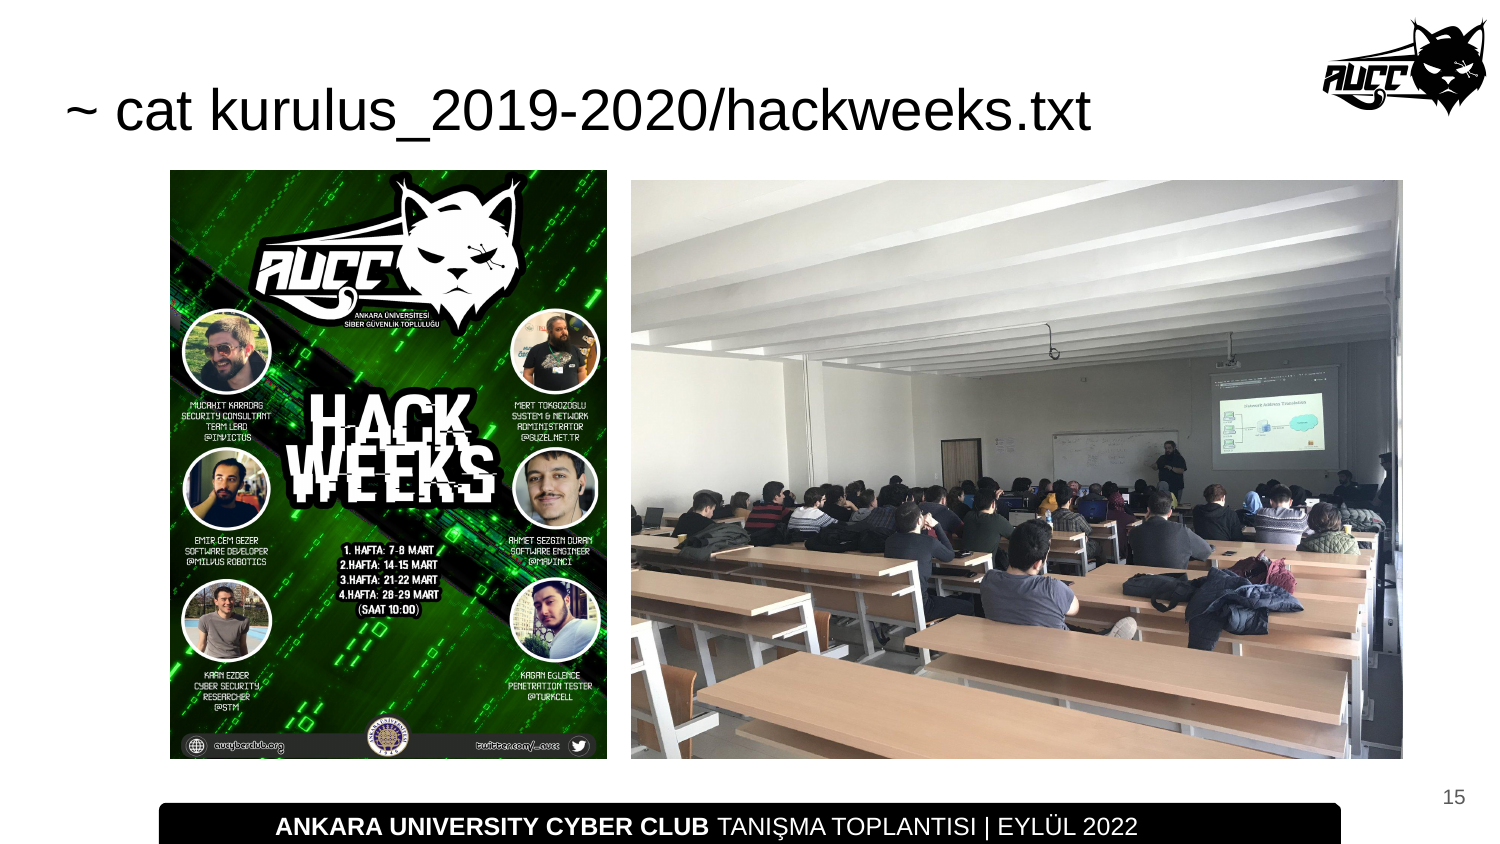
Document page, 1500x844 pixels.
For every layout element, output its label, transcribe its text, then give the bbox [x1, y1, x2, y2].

picture [631, 180, 1404, 759]
picture [170, 170, 607, 760]
title ~ cat kurulus_2019-2020/hackweeks.txt [63, 70, 1154, 214]
slide_number ‹#› [1436, 783, 1473, 844]
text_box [159, 803, 1341, 844]
text_box [1322, 16, 1488, 117]
